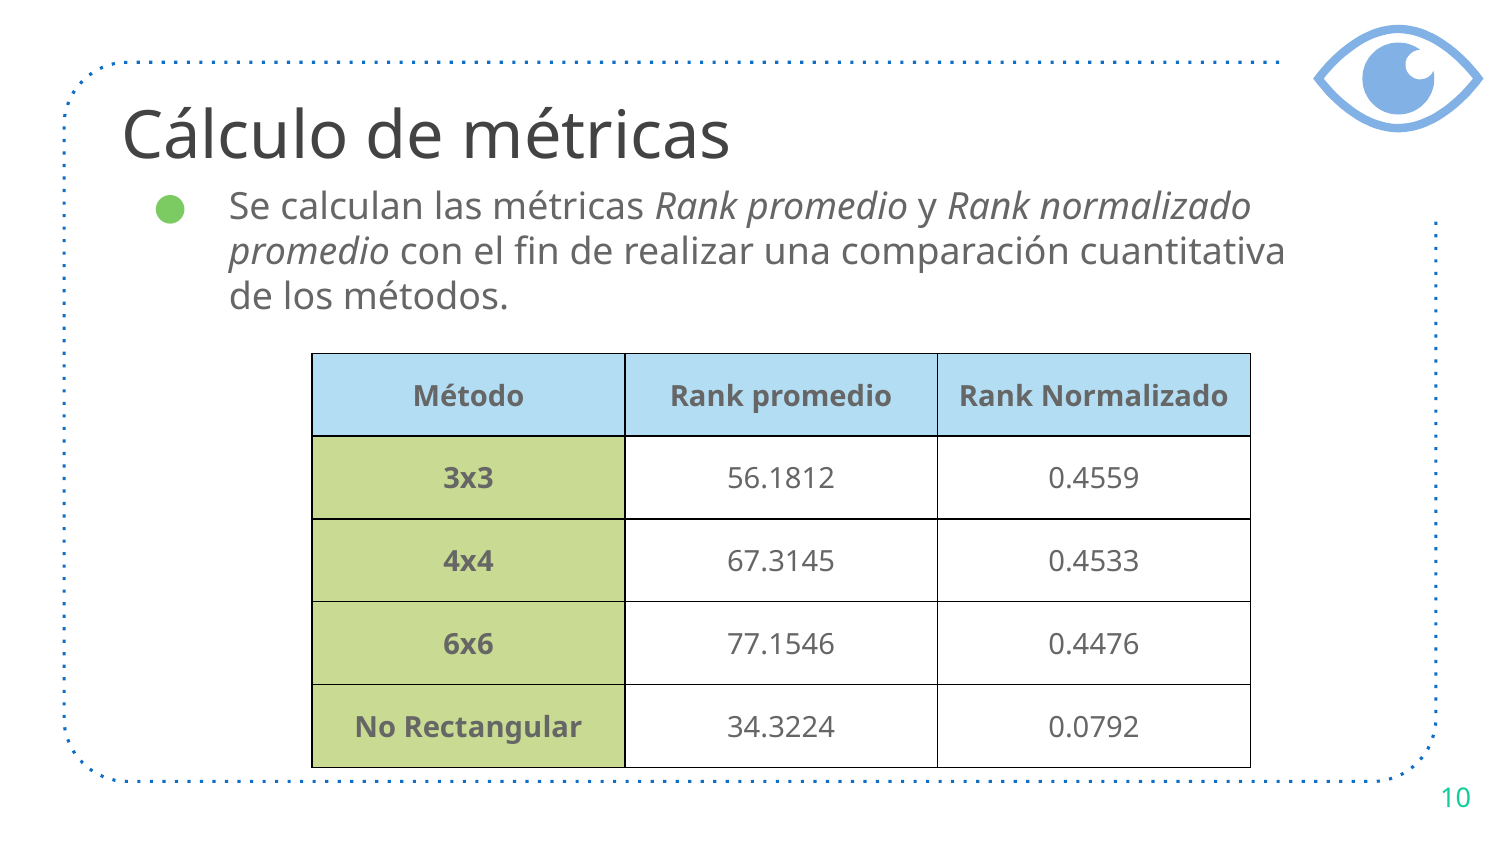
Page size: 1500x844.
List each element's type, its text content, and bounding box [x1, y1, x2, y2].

table_cell 0.4533 [938, 520, 1250, 601]
list Se calculan las métricas Rank promedio y Rank normalizado promedio con el fin de realizar una comparación cuantitativa de los métodos. [139, 167, 1319, 556]
slide_number 10 [1411, 753, 1500, 844]
table_cell 4x4 [313, 520, 624, 601]
title Cálculo de métricas [106, 76, 1233, 218]
table_cell 34.3224 [626, 685, 937, 767]
table_header Rank Normalizado [938, 354, 1250, 435]
table_cell No Rectangular [313, 685, 624, 767]
table_cell 0.0792 [938, 685, 1250, 767]
table_cell 0.4476 [938, 602, 1250, 684]
table_cell 56.1812 [626, 437, 937, 518]
table_cell 67.3145 [626, 520, 937, 601]
table_cell 0.4559 [938, 437, 1250, 518]
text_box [1312, 24, 1484, 133]
table_header Método [313, 354, 624, 435]
table_cell 3x3 [313, 437, 624, 518]
table_cell 6x6 [313, 602, 624, 684]
table_header Rank promedio [626, 354, 937, 435]
table_cell 77.1546 [626, 602, 937, 684]
